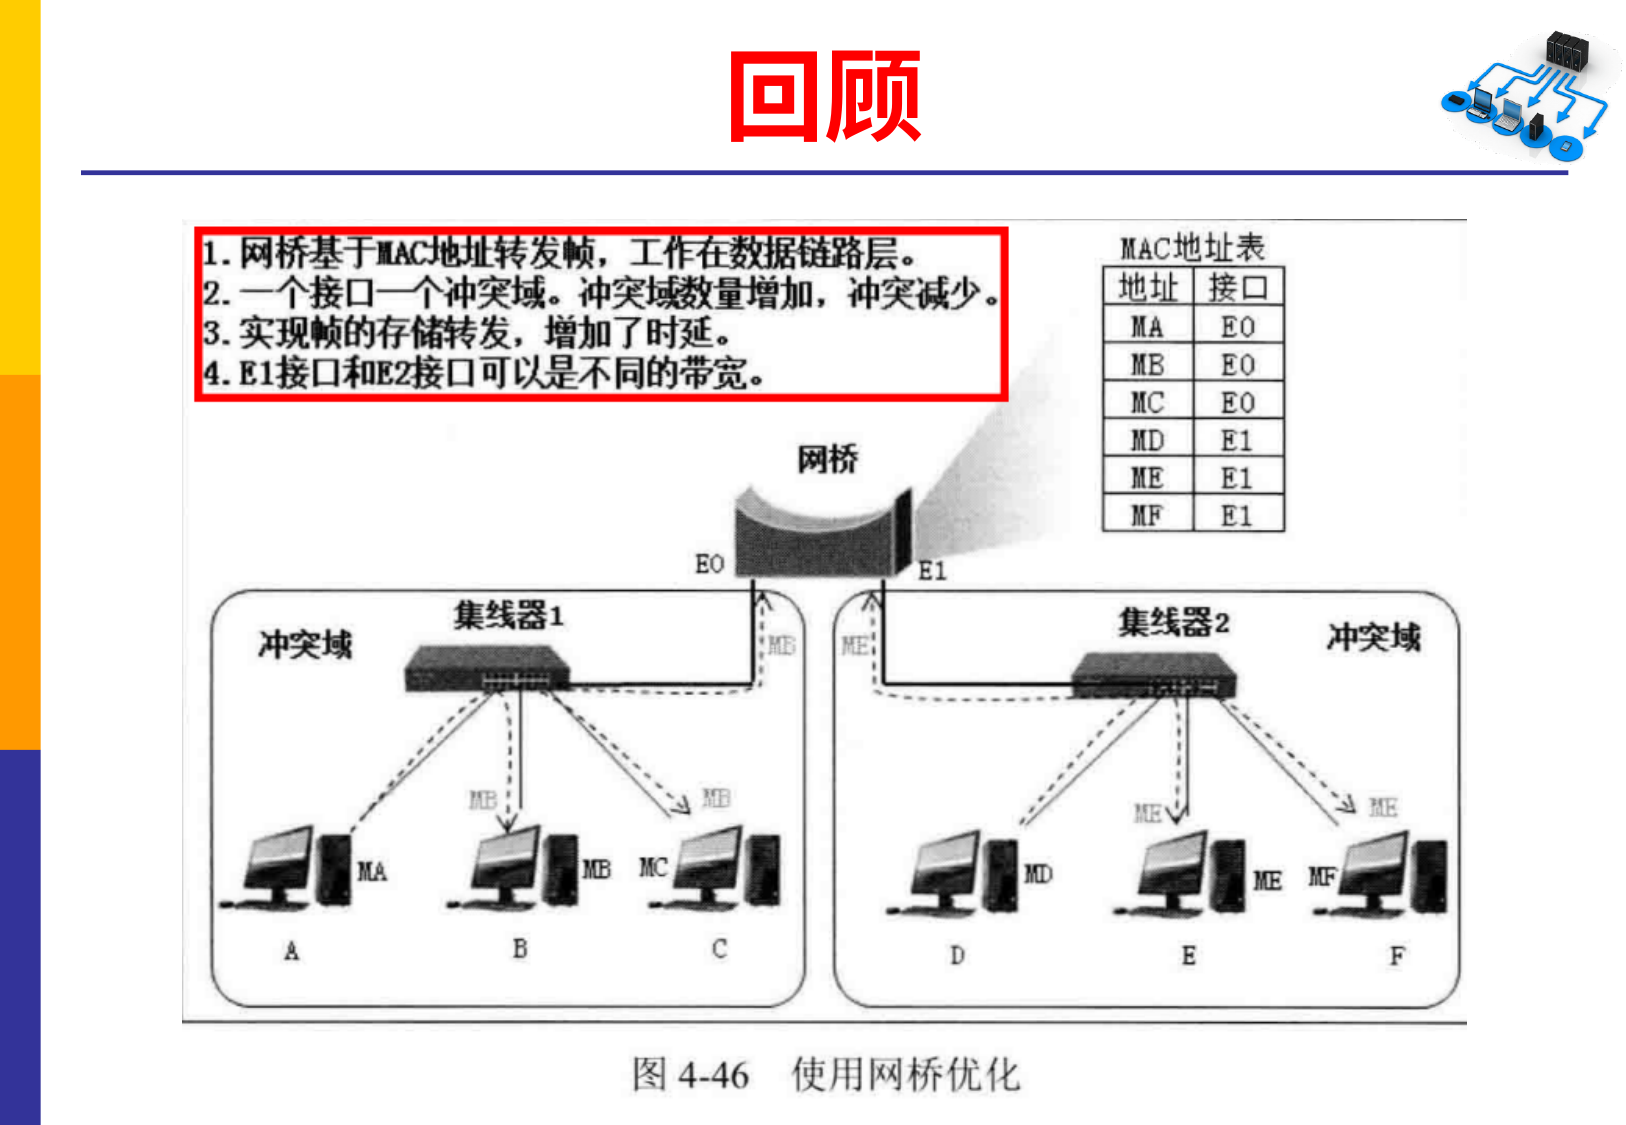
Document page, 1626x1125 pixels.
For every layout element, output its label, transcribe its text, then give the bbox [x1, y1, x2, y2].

picture [182, 219, 1468, 1102]
title 回顾 [81, 30, 1569, 161]
picture [1438, 30, 1624, 165]
